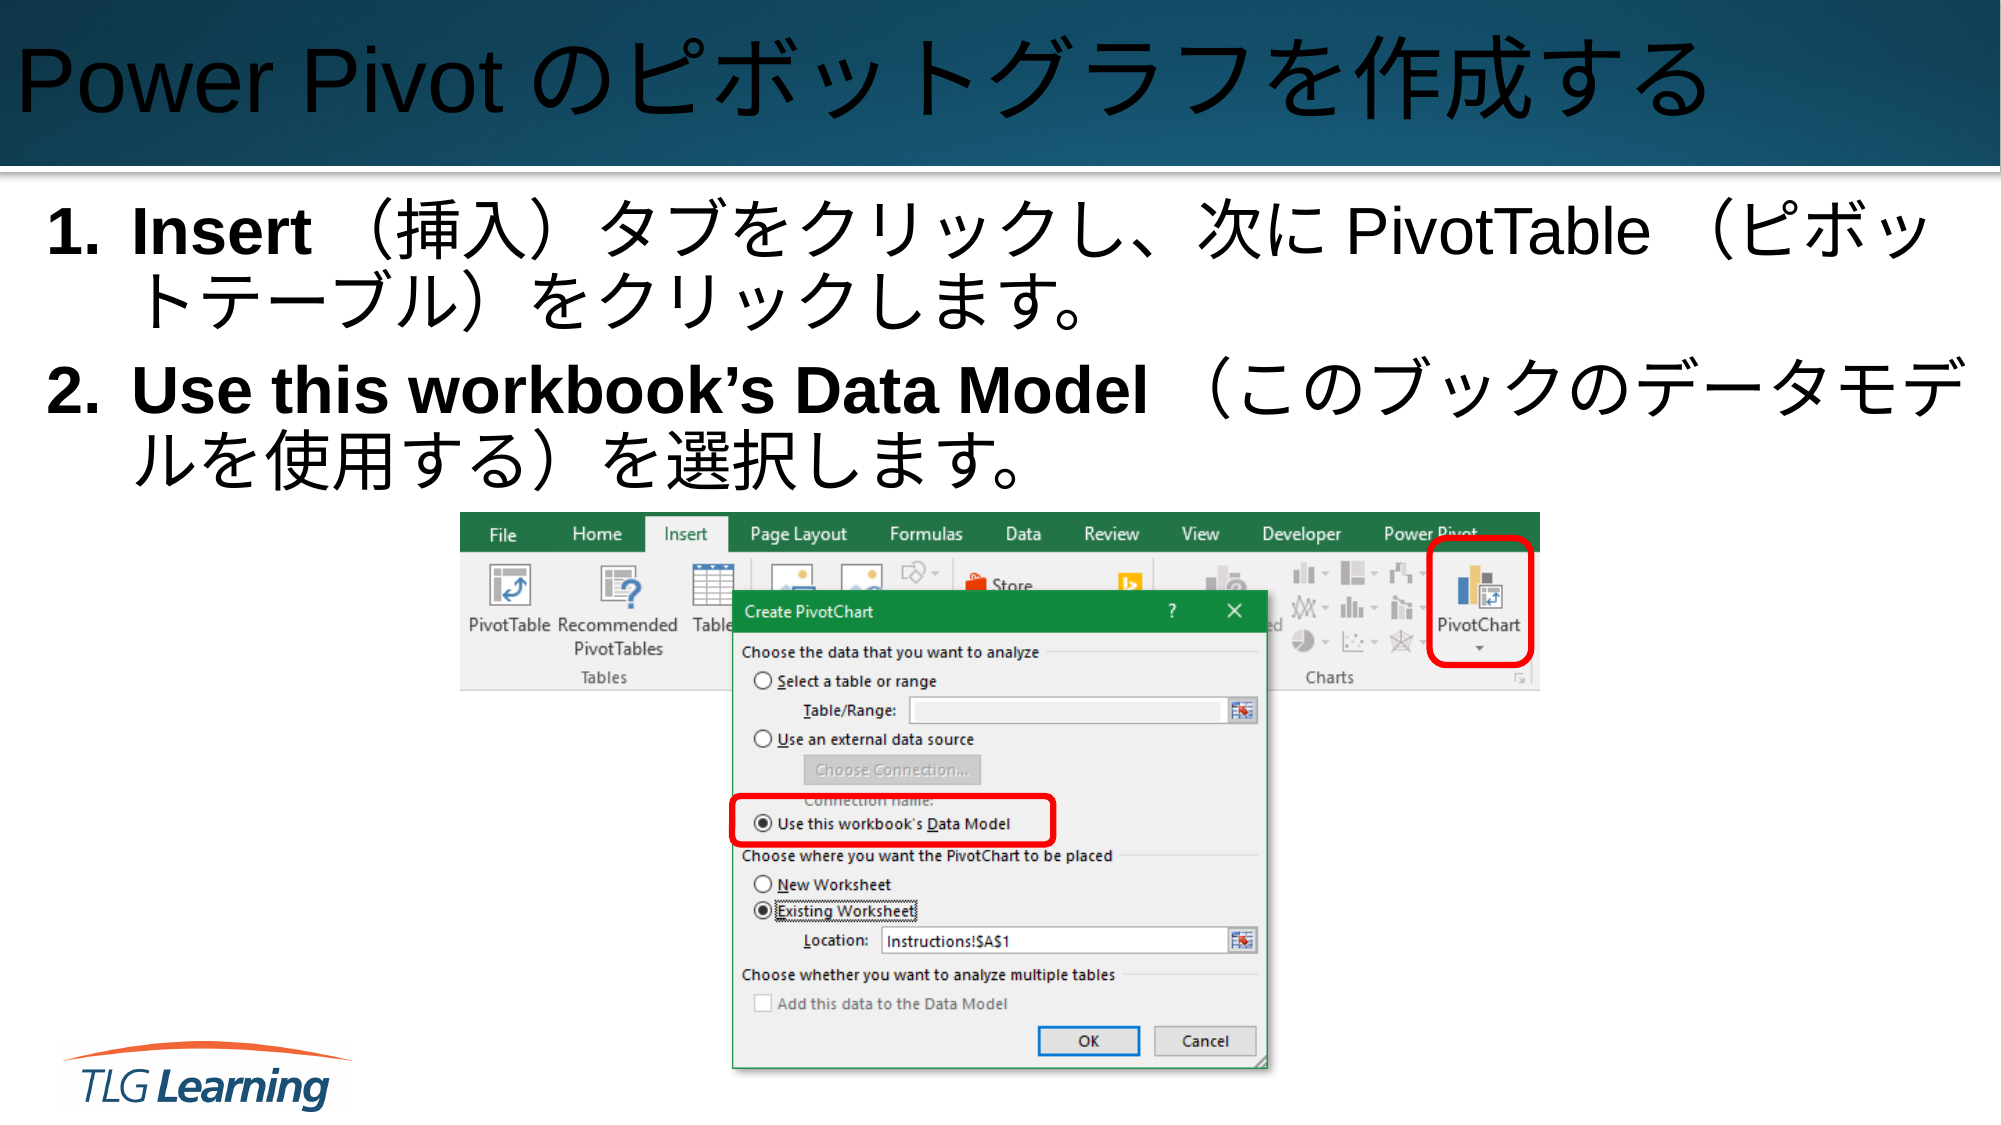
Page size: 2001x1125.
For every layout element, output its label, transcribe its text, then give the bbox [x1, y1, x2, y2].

title Power Pivotのピボットグラフを作成する [0, 0, 2000, 166]
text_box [732, 590, 1268, 1069]
list Insert（挿入）タブをクリックし、次にPivotTable（ピボットテーブル）をクリックします。 Use this workbook’s Data Model（このブックのデータモデルを使用する）を選択します。 [31, 189, 2000, 1015]
picture [62, 1041, 353, 1112]
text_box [460, 512, 1540, 691]
